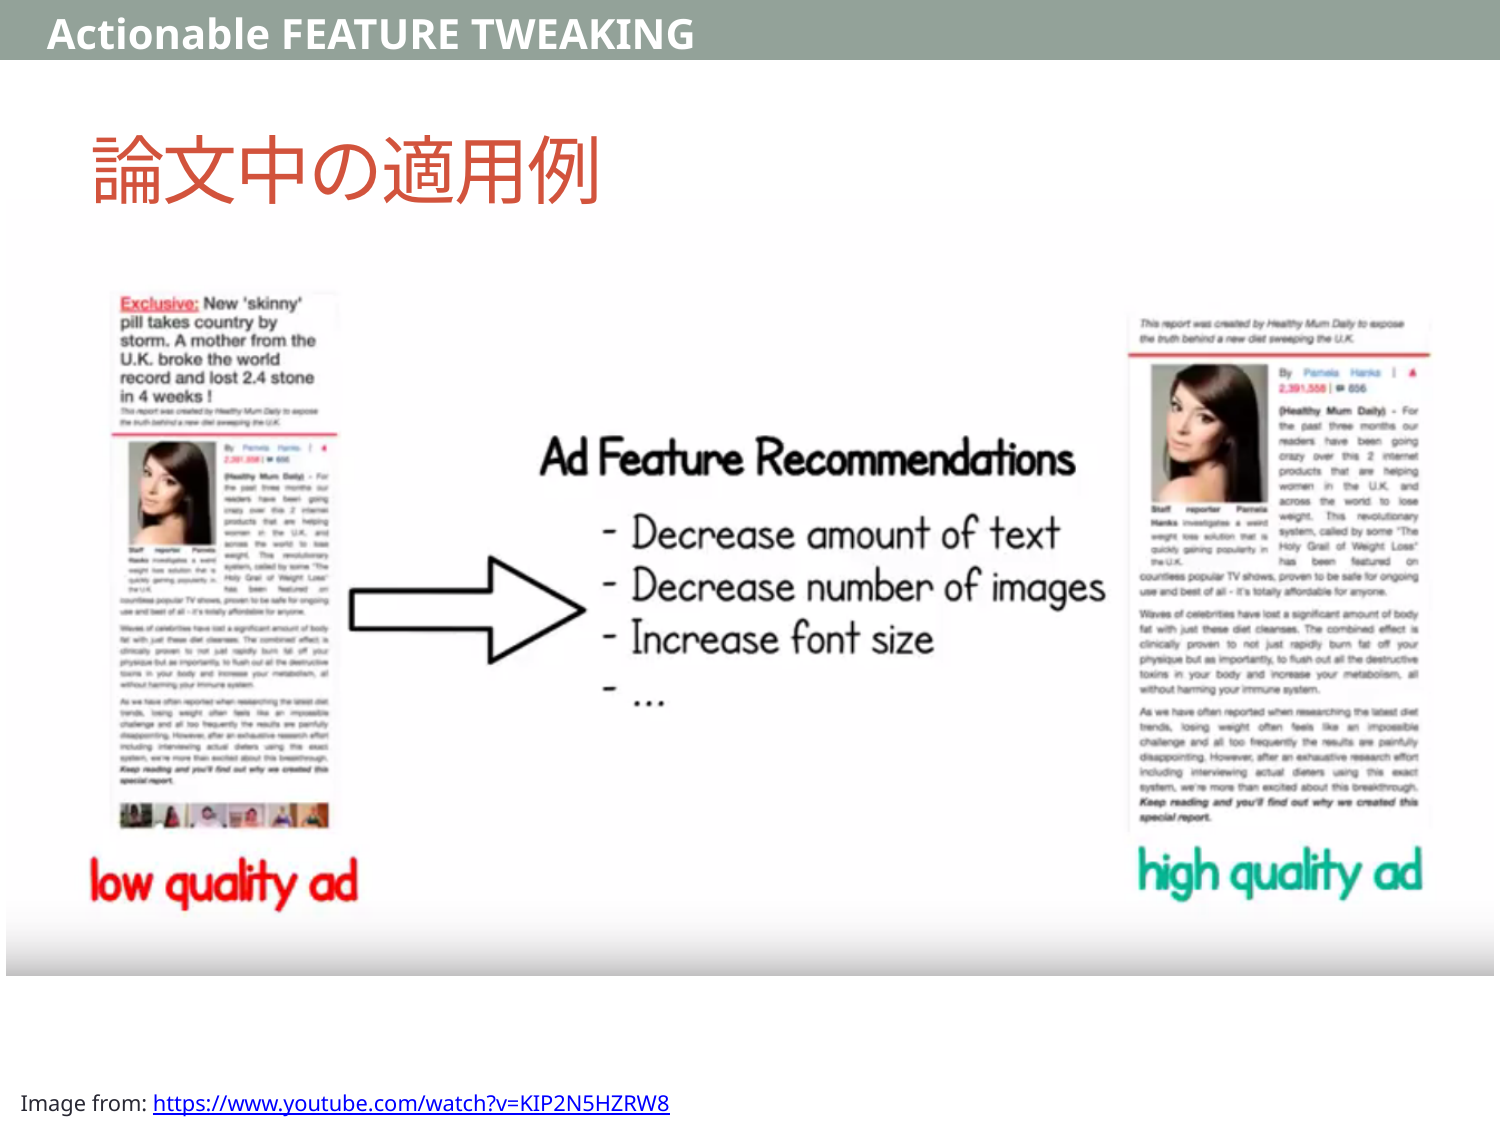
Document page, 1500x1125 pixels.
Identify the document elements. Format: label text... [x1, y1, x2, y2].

title 論文中の適用例 [75, 87, 1425, 196]
picture [5, 199, 1494, 977]
text_box Image from: https://www.youtube.com/watch?v=KIP2N5HZRW8 [5, 1082, 1306, 1125]
text_box Actionable FEATURE TWEAKING [32, 0, 712, 65]
